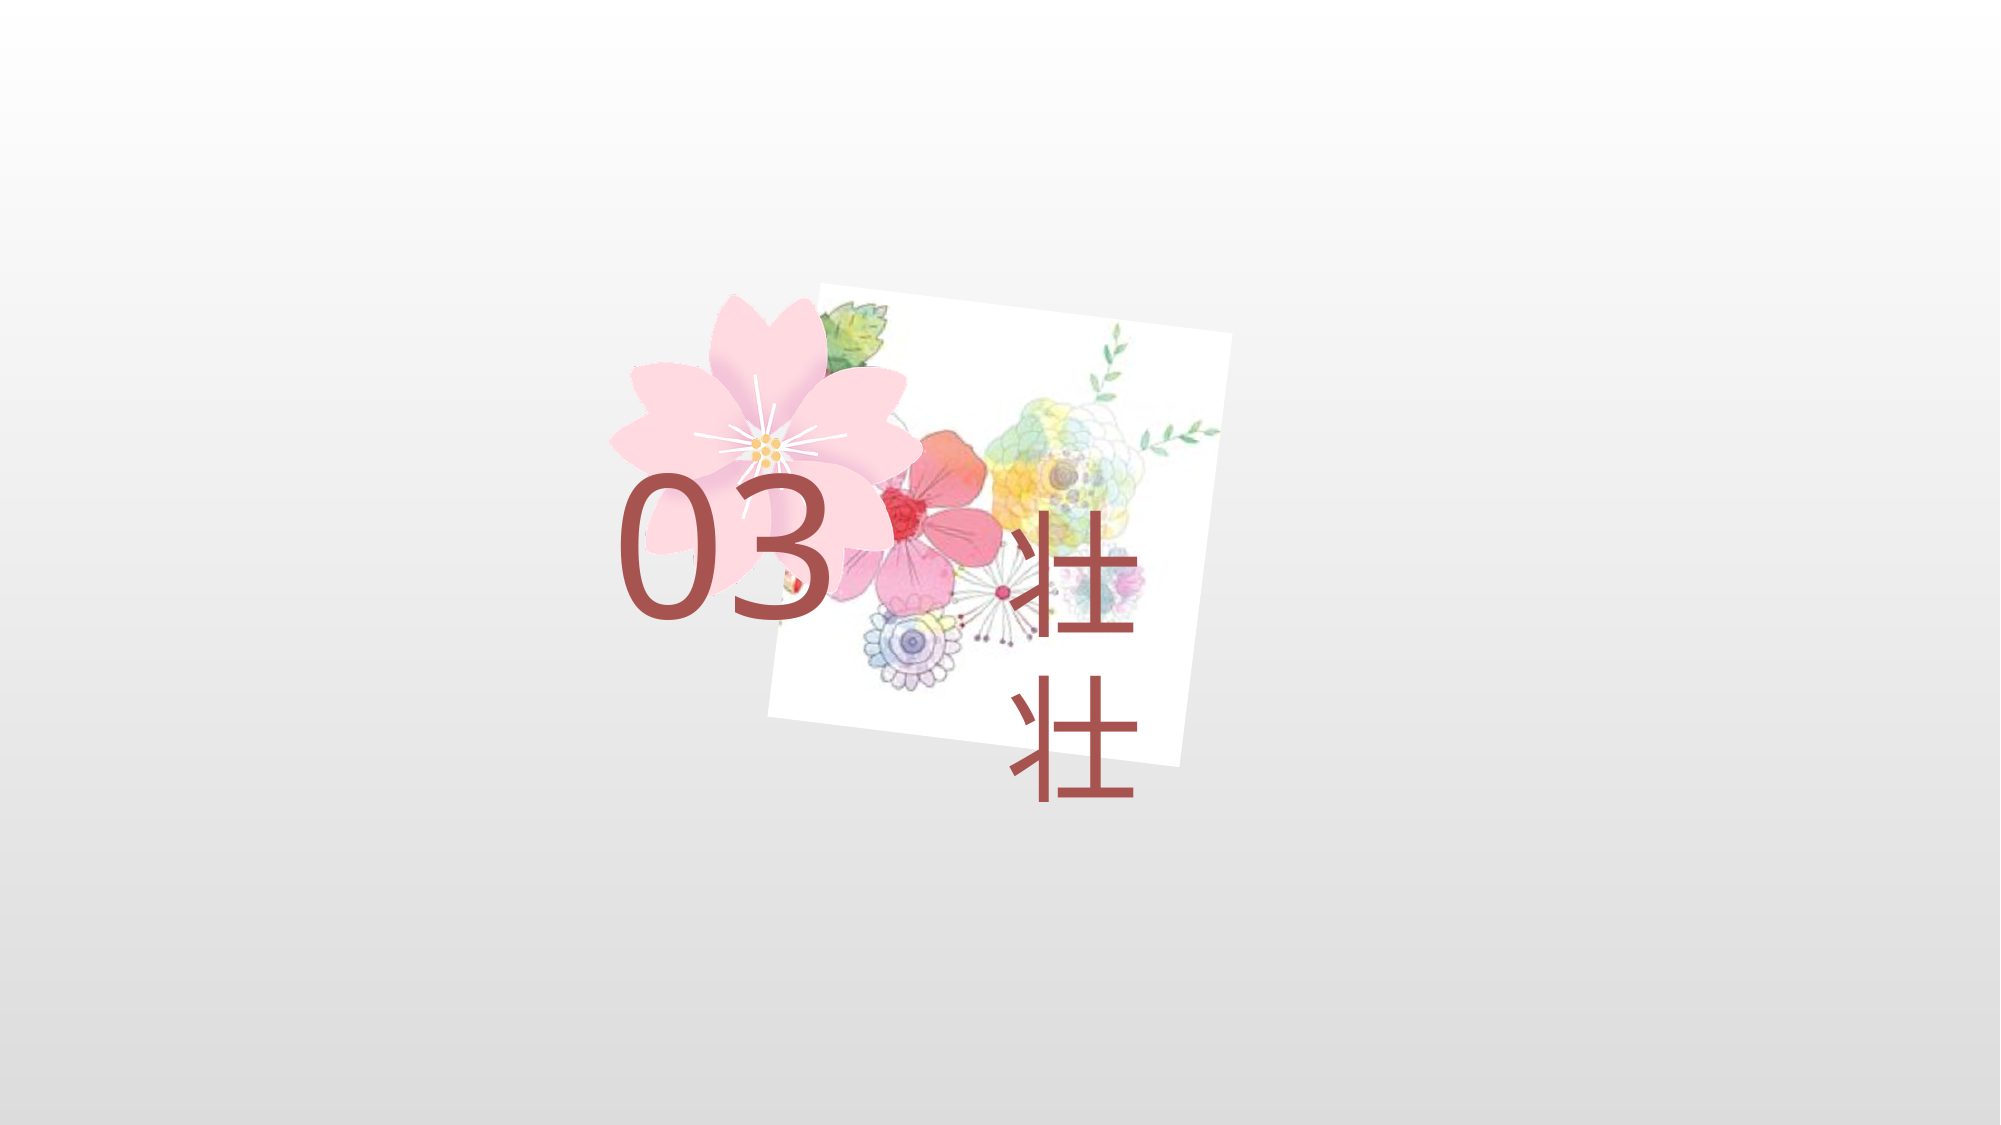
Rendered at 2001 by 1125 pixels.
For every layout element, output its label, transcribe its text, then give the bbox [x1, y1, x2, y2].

text_box 壮壮 [990, 744, 1117, 827]
text_box 03 [597, 410, 792, 666]
picture [609, 282, 1233, 768]
